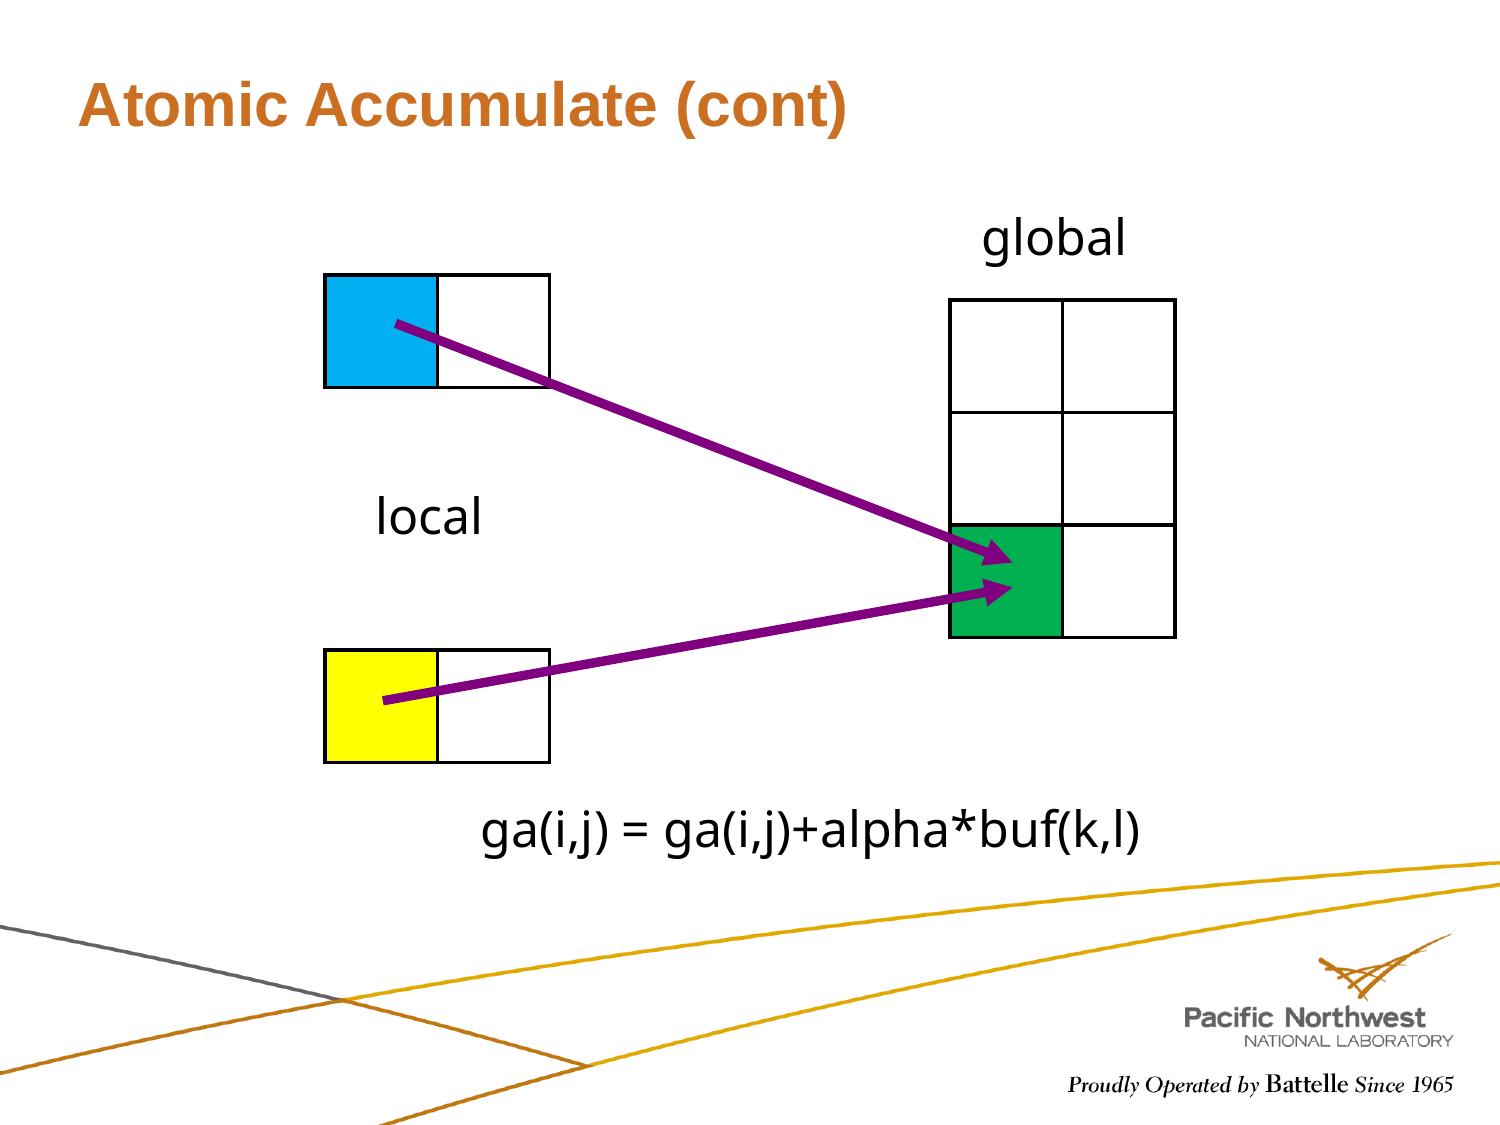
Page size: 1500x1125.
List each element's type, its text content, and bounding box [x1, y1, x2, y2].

text_box [437, 340, 550, 388]
text_box [437, 275, 550, 382]
text_box [950, 525, 1062, 638]
text_box [1062, 412, 1175, 525]
text_box [324, 650, 437, 763]
text_box [950, 412, 1062, 525]
text_box ga(i,j) = ga(i,j)+alpha*buf(k,l) [409, 774, 1213, 880]
text_box [1062, 525, 1175, 638]
text_box [324, 275, 437, 388]
text_box [437, 672, 550, 763]
text_box [1062, 299, 1175, 412]
title Atomic Accumulate (cont) [77, 75, 1424, 238]
picture [0, 843, 1500, 1125]
text_box local [345, 462, 514, 568]
text_box [437, 650, 550, 690]
text_box global [951, 182, 1158, 288]
text_box [950, 299, 1062, 412]
text_box [399, 324, 1013, 564]
text_box [387, 583, 1013, 701]
